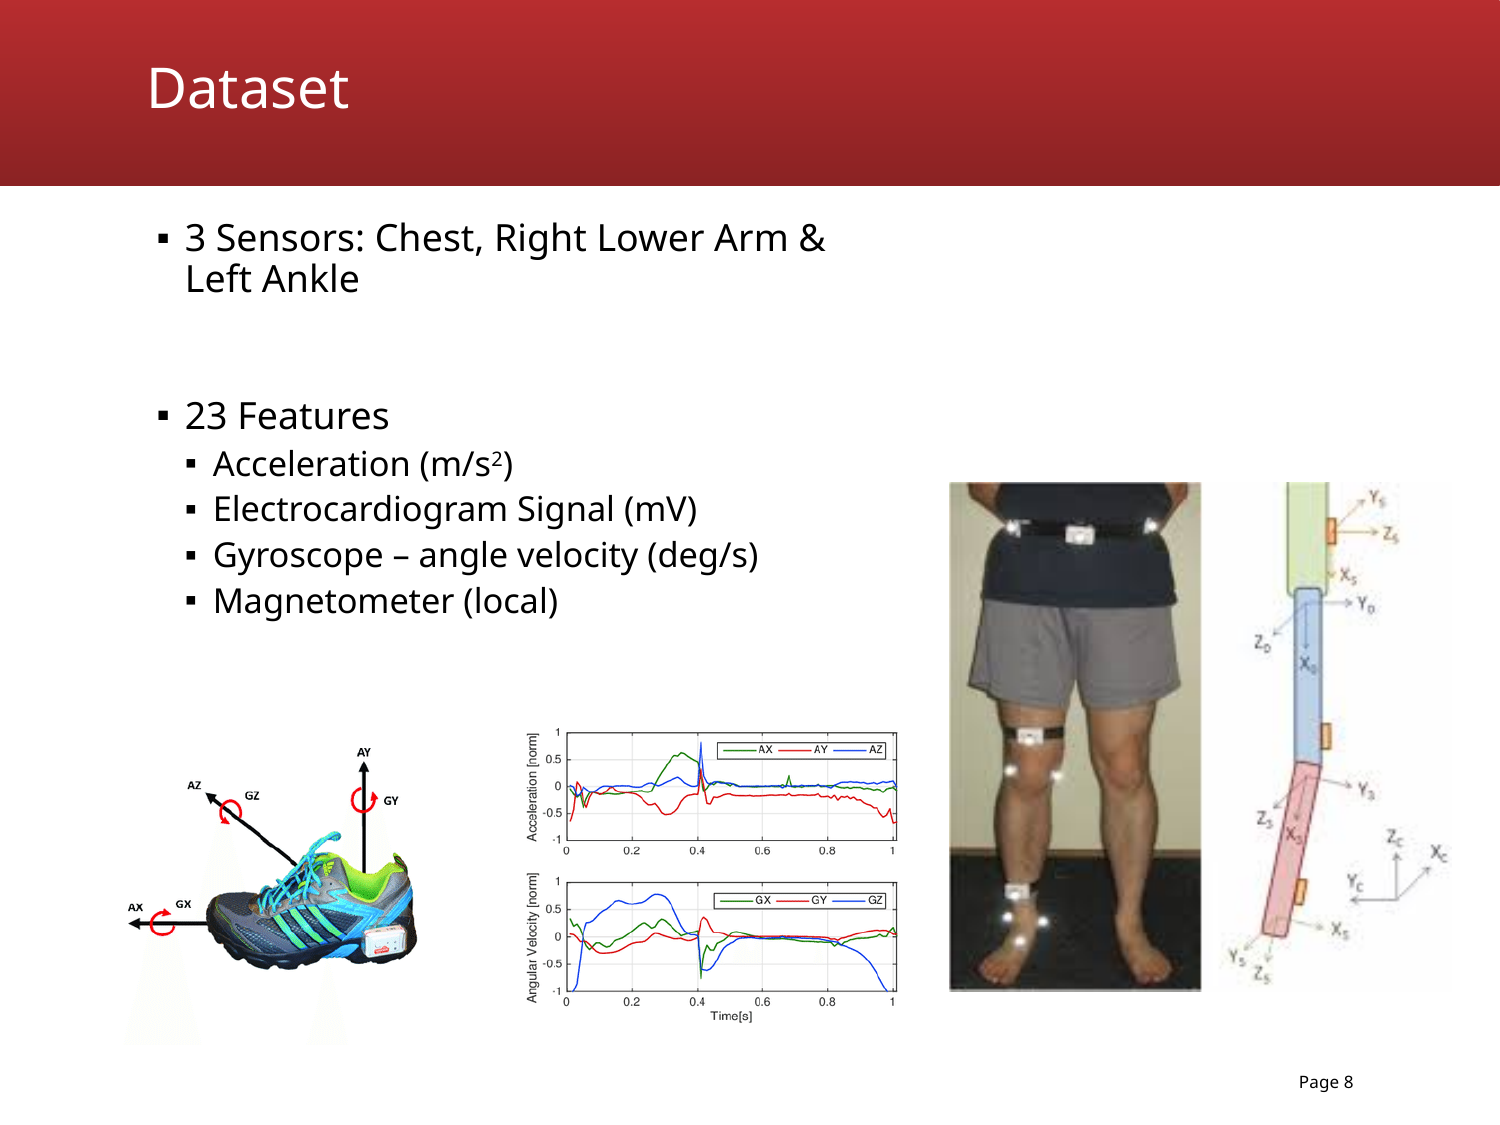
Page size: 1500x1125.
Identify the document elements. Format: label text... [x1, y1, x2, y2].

title Dataset [131, 16, 1369, 164]
picture [949, 482, 1452, 992]
slide_number Page 8 [1265, 1063, 1369, 1103]
picture [114, 707, 936, 1045]
list 3 Sensors: Chest, Right Lower Arm & Left Ankle 23 Features Acceleration (m/s2) Electrocardiogram Signal (mV) Gyroscope – angle velocity (deg/s) Magnetometer (local) [145, 213, 870, 690]
